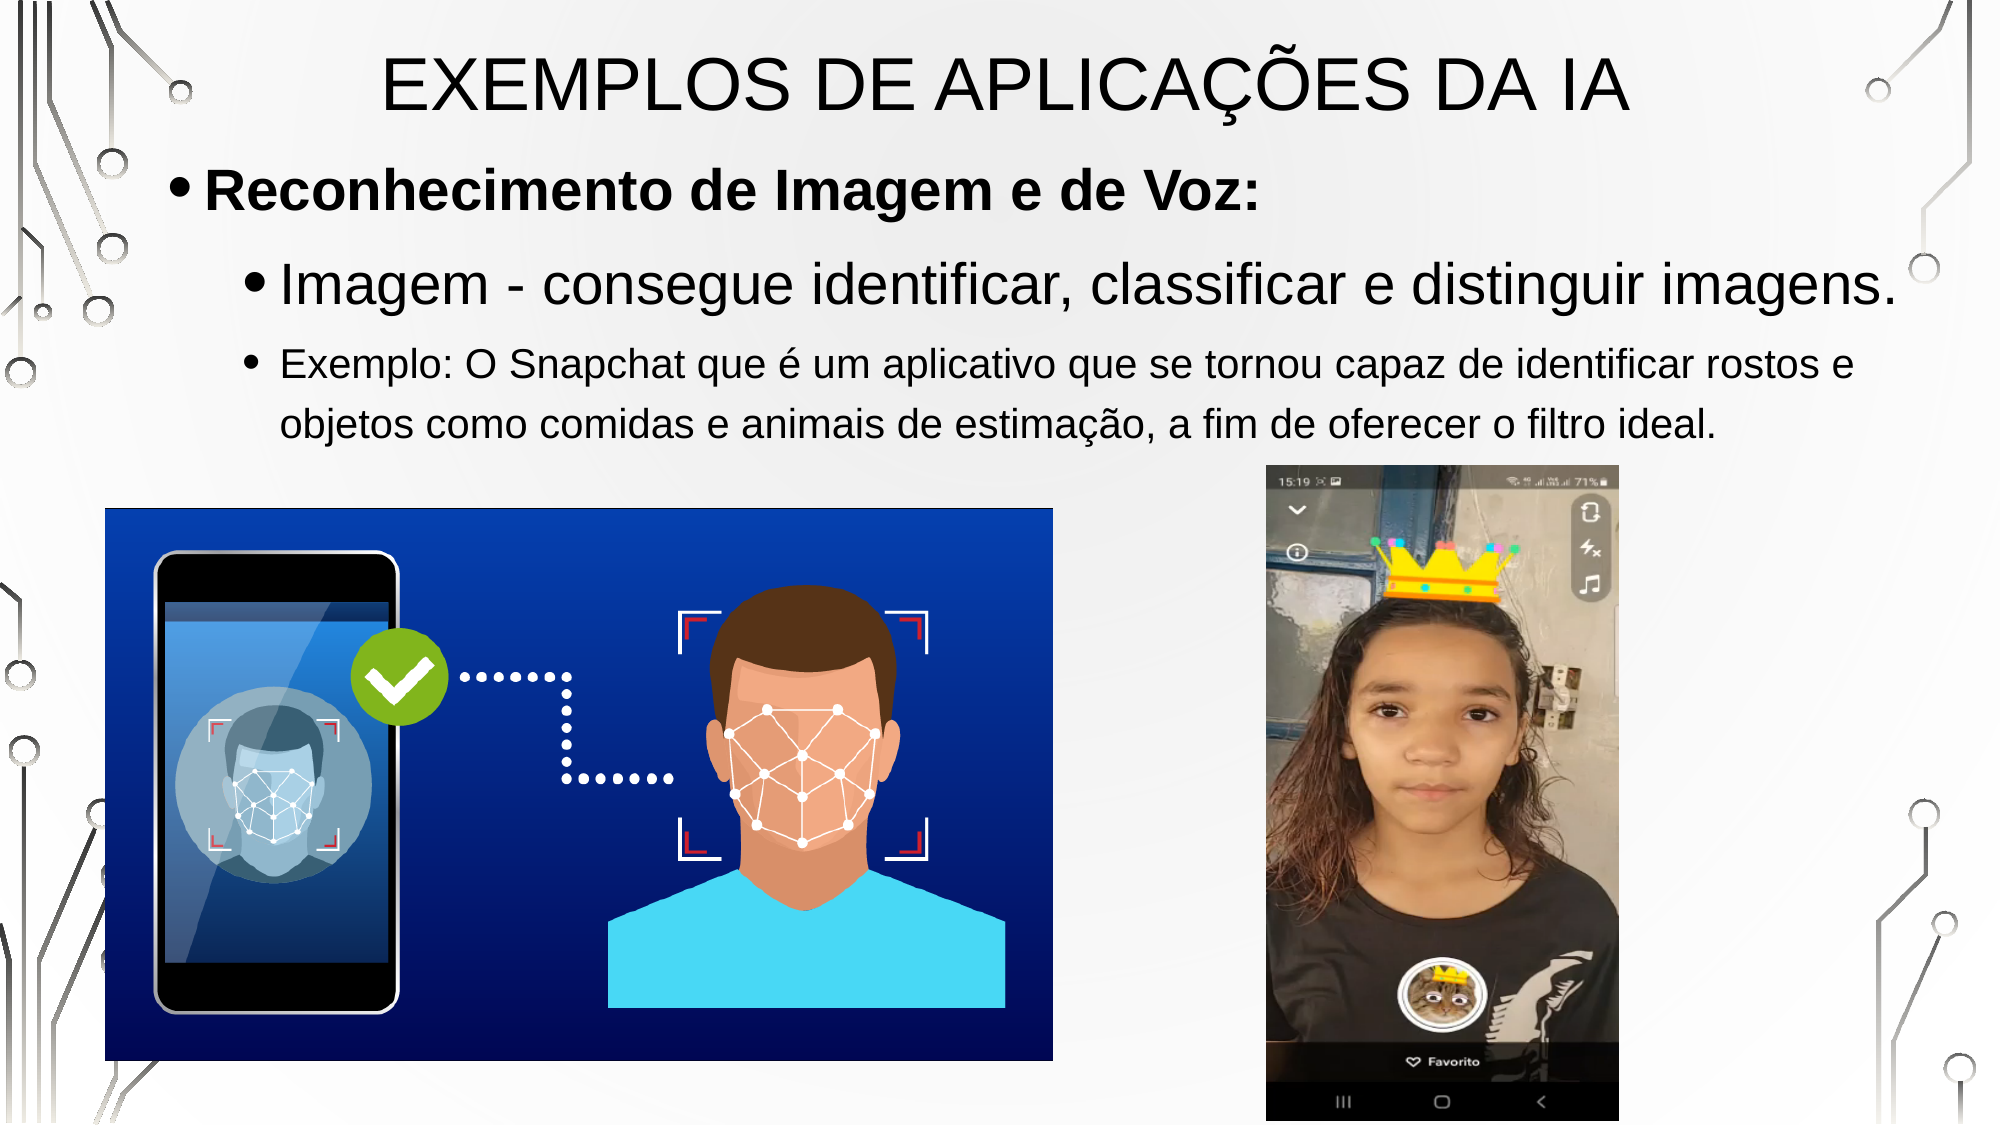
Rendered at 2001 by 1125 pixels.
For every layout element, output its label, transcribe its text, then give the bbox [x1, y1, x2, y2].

title EXEMPLOS DE APLICAÇÕES DA IA [191, 0, 1817, 174]
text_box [1265, 464, 1620, 1122]
list Reconhecimento de Imagem e de Voz: Imagem - consegue identificar, classificar e distinguir imagens. Exemplo: O Snapchat que é um aplicativo que se tornou capaz de identificar rostos e objetos como comidas e animais de estimação, a fim de oferecer o filtro ideal. [152, 130, 1953, 509]
picture [105, 508, 1053, 1062]
